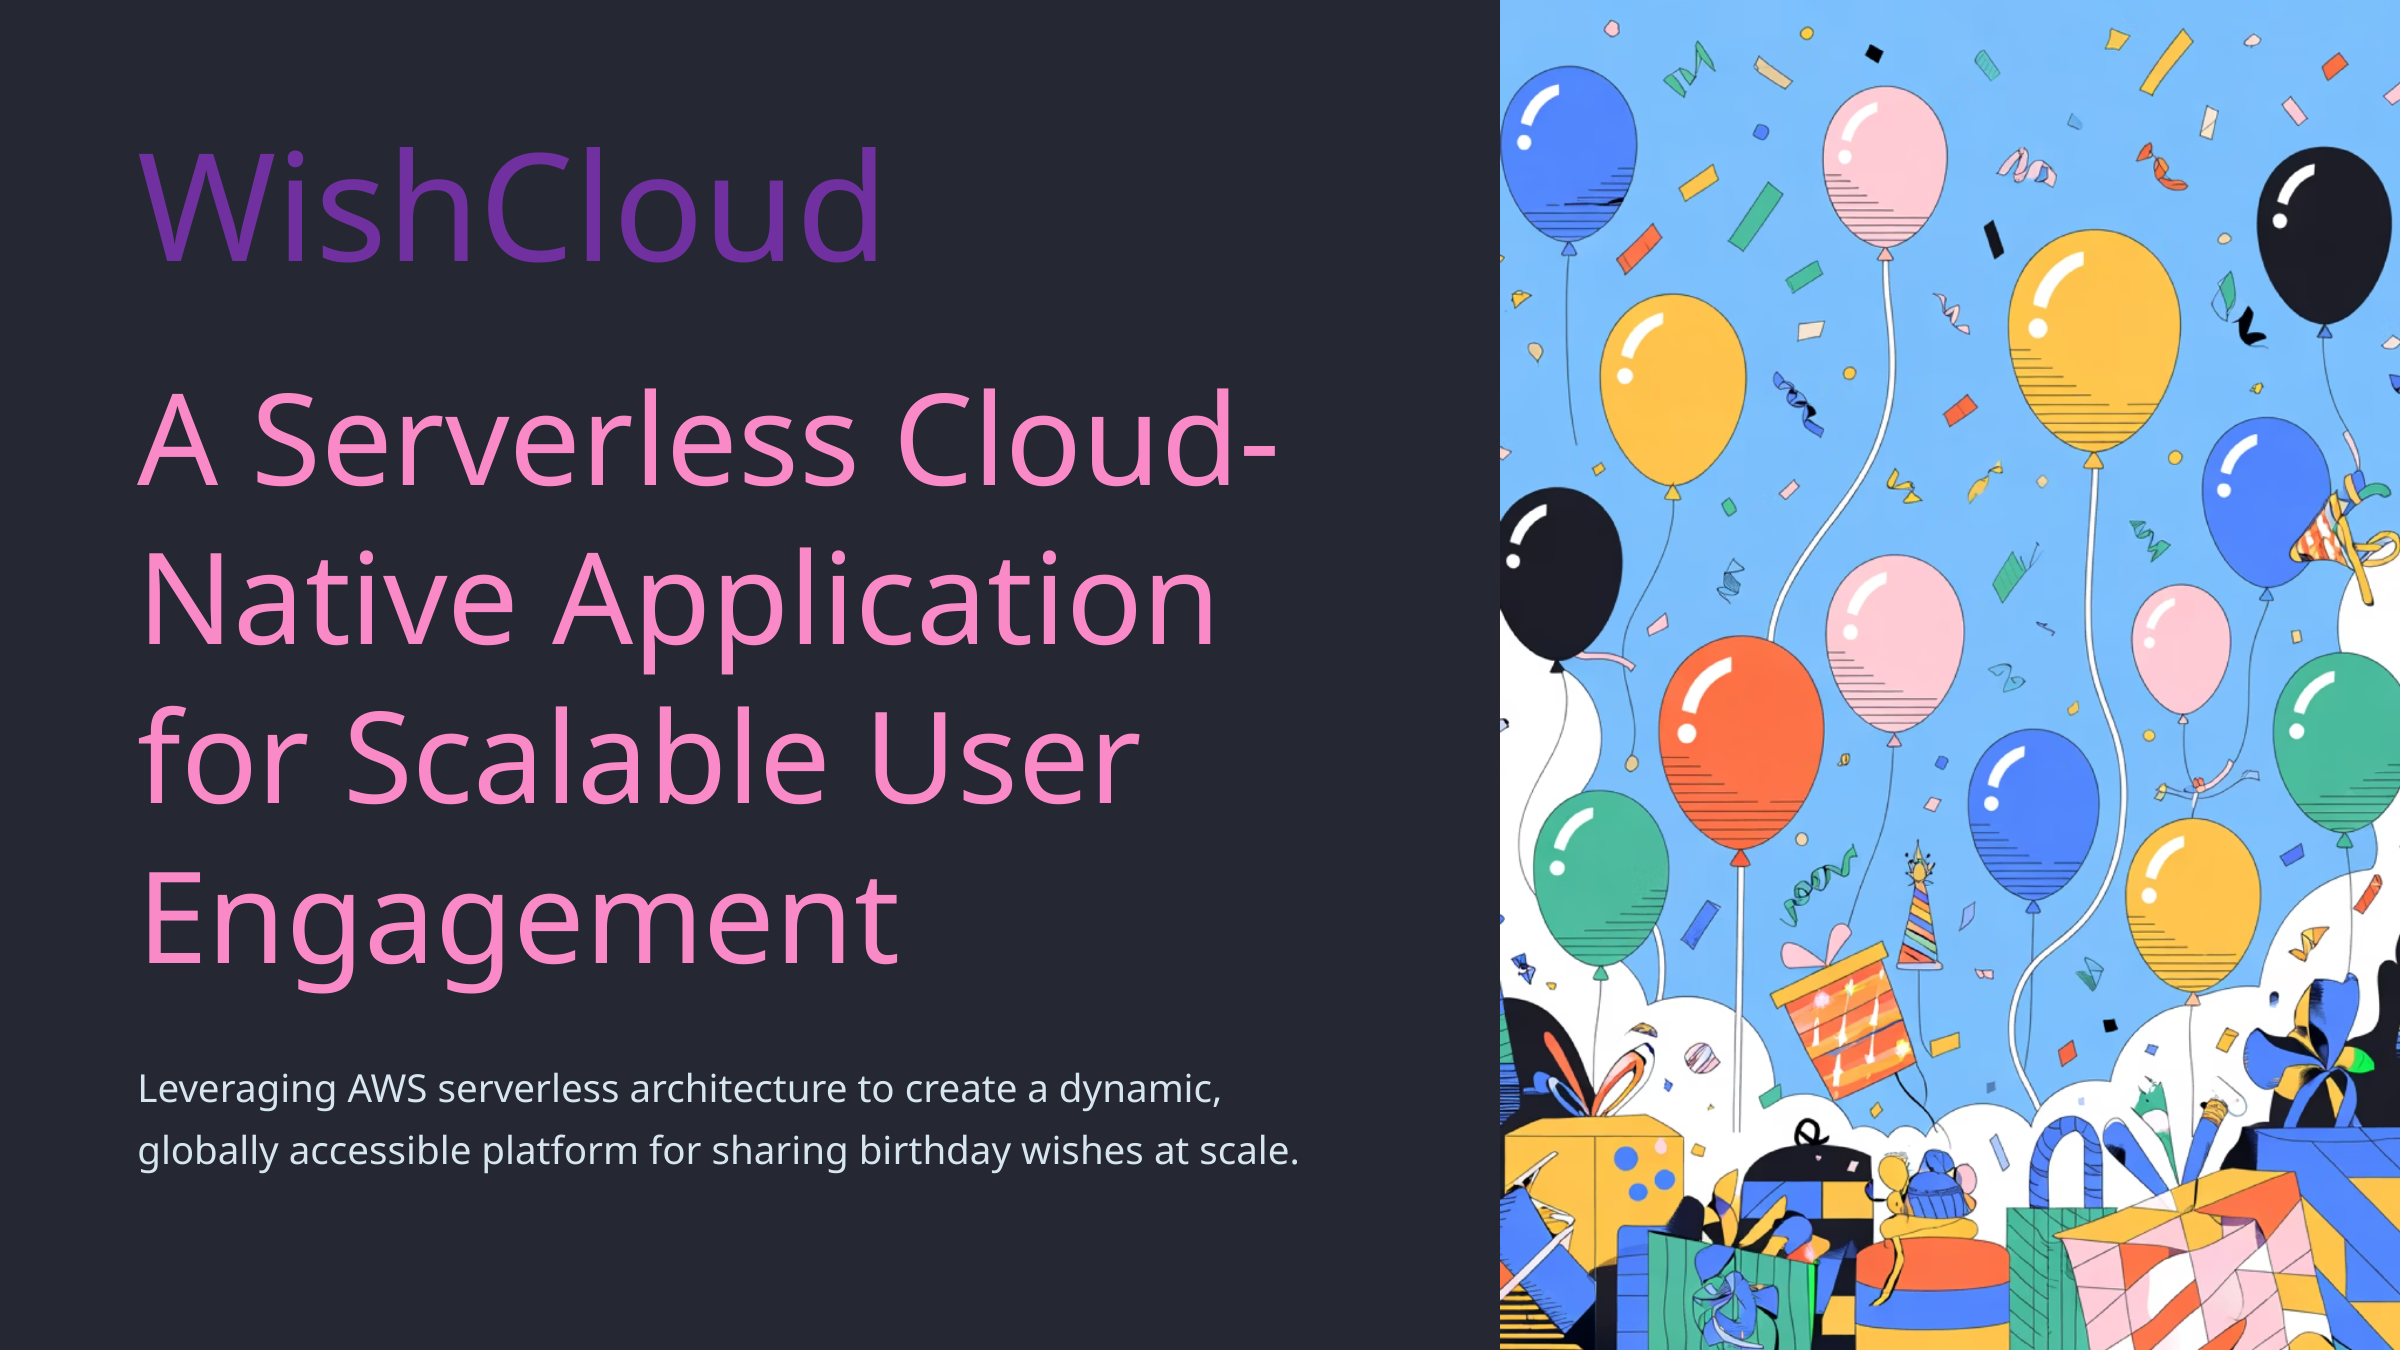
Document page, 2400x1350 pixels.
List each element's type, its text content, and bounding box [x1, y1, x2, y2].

text_box Leveraging AWS serverless architecture to create a dynamic, globally accessible platform for sharing birthday wishes at scale. [137, 1047, 1363, 1174]
picture [1499, 0, 2400, 1350]
text_box WishCloud [137, 176, 1117, 293]
text_box A Serverless Cloud-Native Application for Scalable User Engagement [137, 351, 1363, 989]
